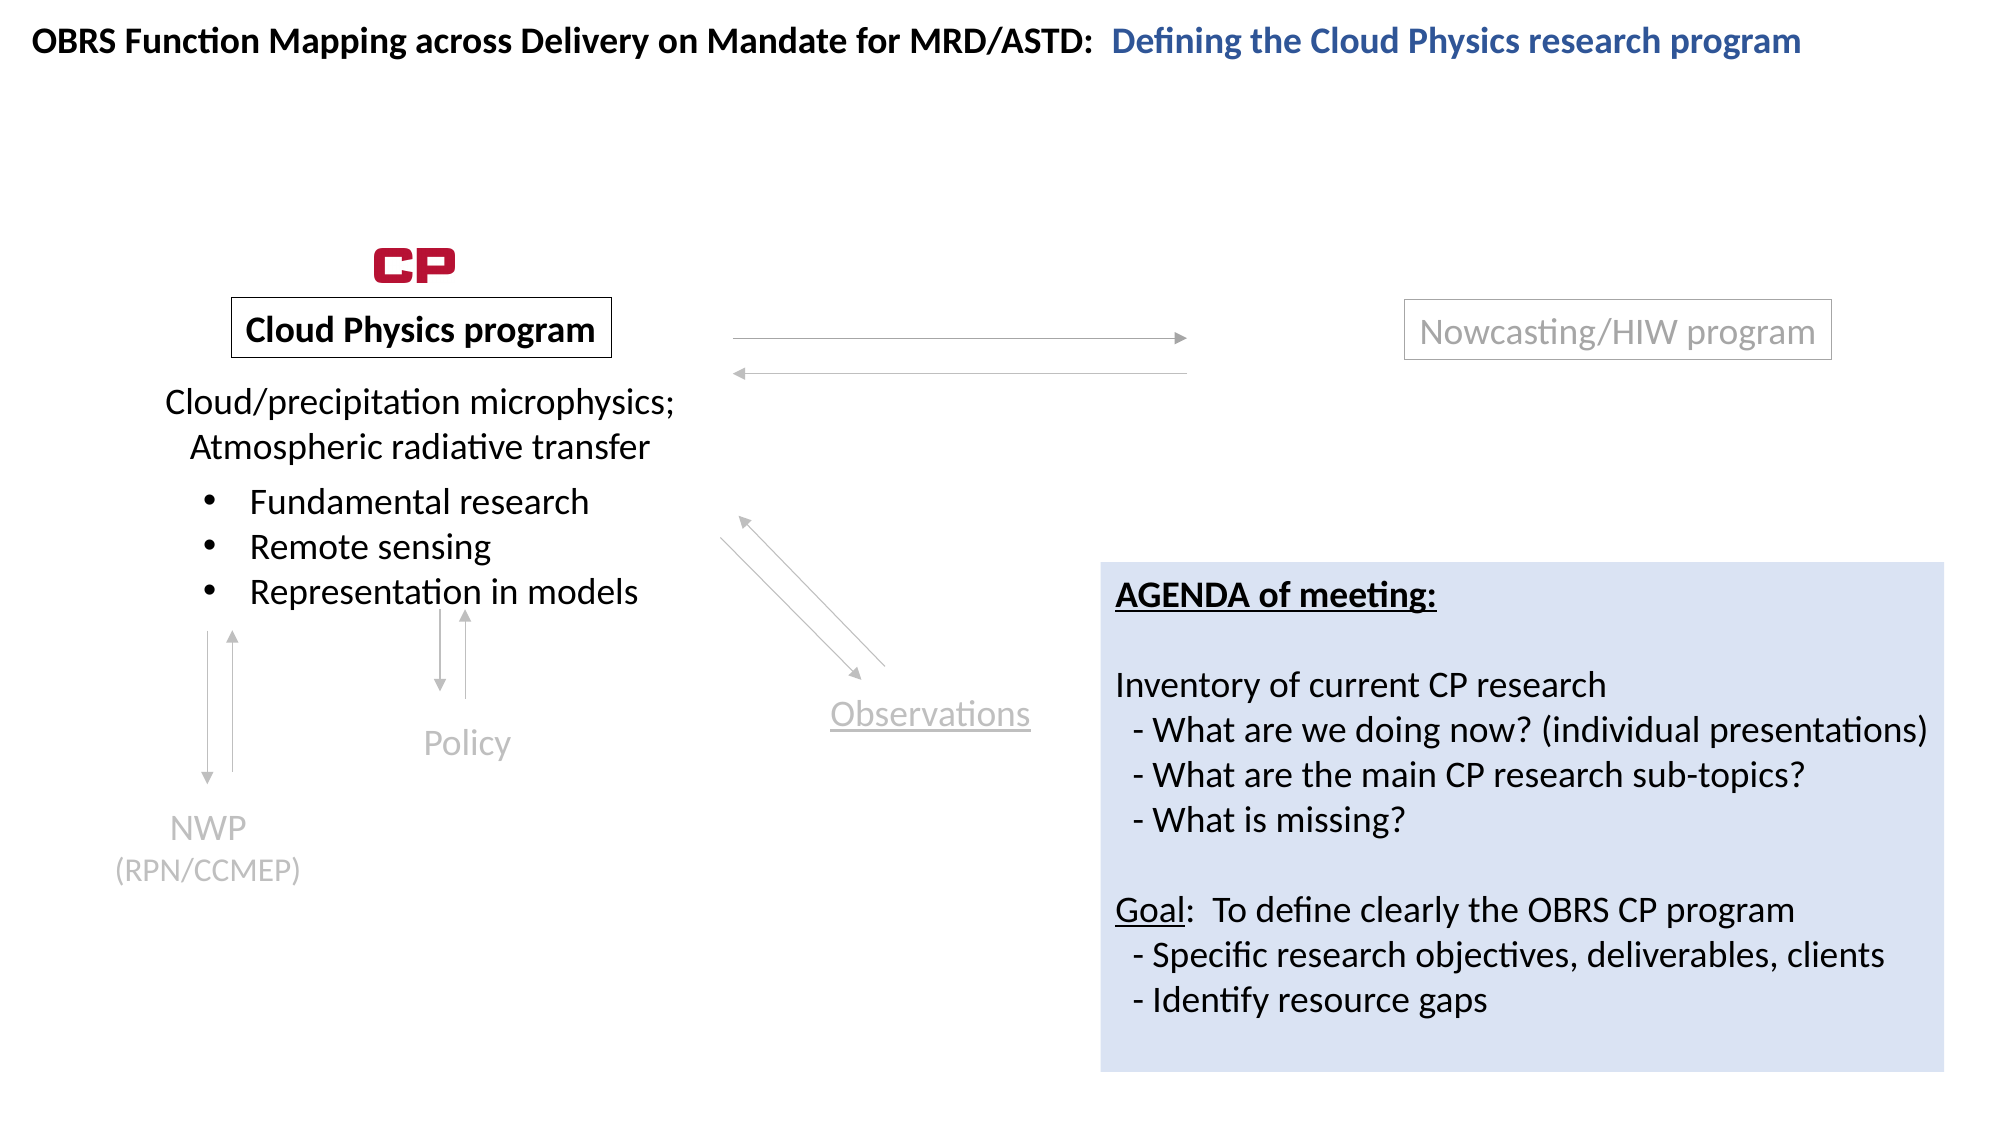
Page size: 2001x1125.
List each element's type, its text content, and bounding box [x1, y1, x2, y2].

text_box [720, 537, 862, 680]
text_box NWP (RPN/CCMEP) [99, 795, 317, 896]
text_box Cloud/precipitation microphysics; Atmospheric radiative transfer [150, 369, 691, 475]
text_box AGENDA of meeting: Inventory of current CP research - What are we doing now? (individual presentations) - What are the main CP research sub-topics? - What is missing? Goal: To define clearly the OBRS CP program - Specific research objectives, deliverables, clients - Identify resource gaps [1100, 562, 1945, 1072]
picture [374, 248, 455, 283]
text_box Policy [408, 710, 527, 770]
text_box Fundamental research Remote sensing Representation in models [188, 475, 654, 619]
text_box Observations [815, 682, 1046, 742]
text_box Nowcasting/HIW program [1404, 299, 1832, 360]
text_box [738, 515, 885, 667]
text_box Cloud Physics program [231, 297, 612, 358]
text_box OBRS Function Mapping across Delivery on Mandate for MRD/ASTD: Defining the Cloud Physics research program [0, 8, 2000, 69]
